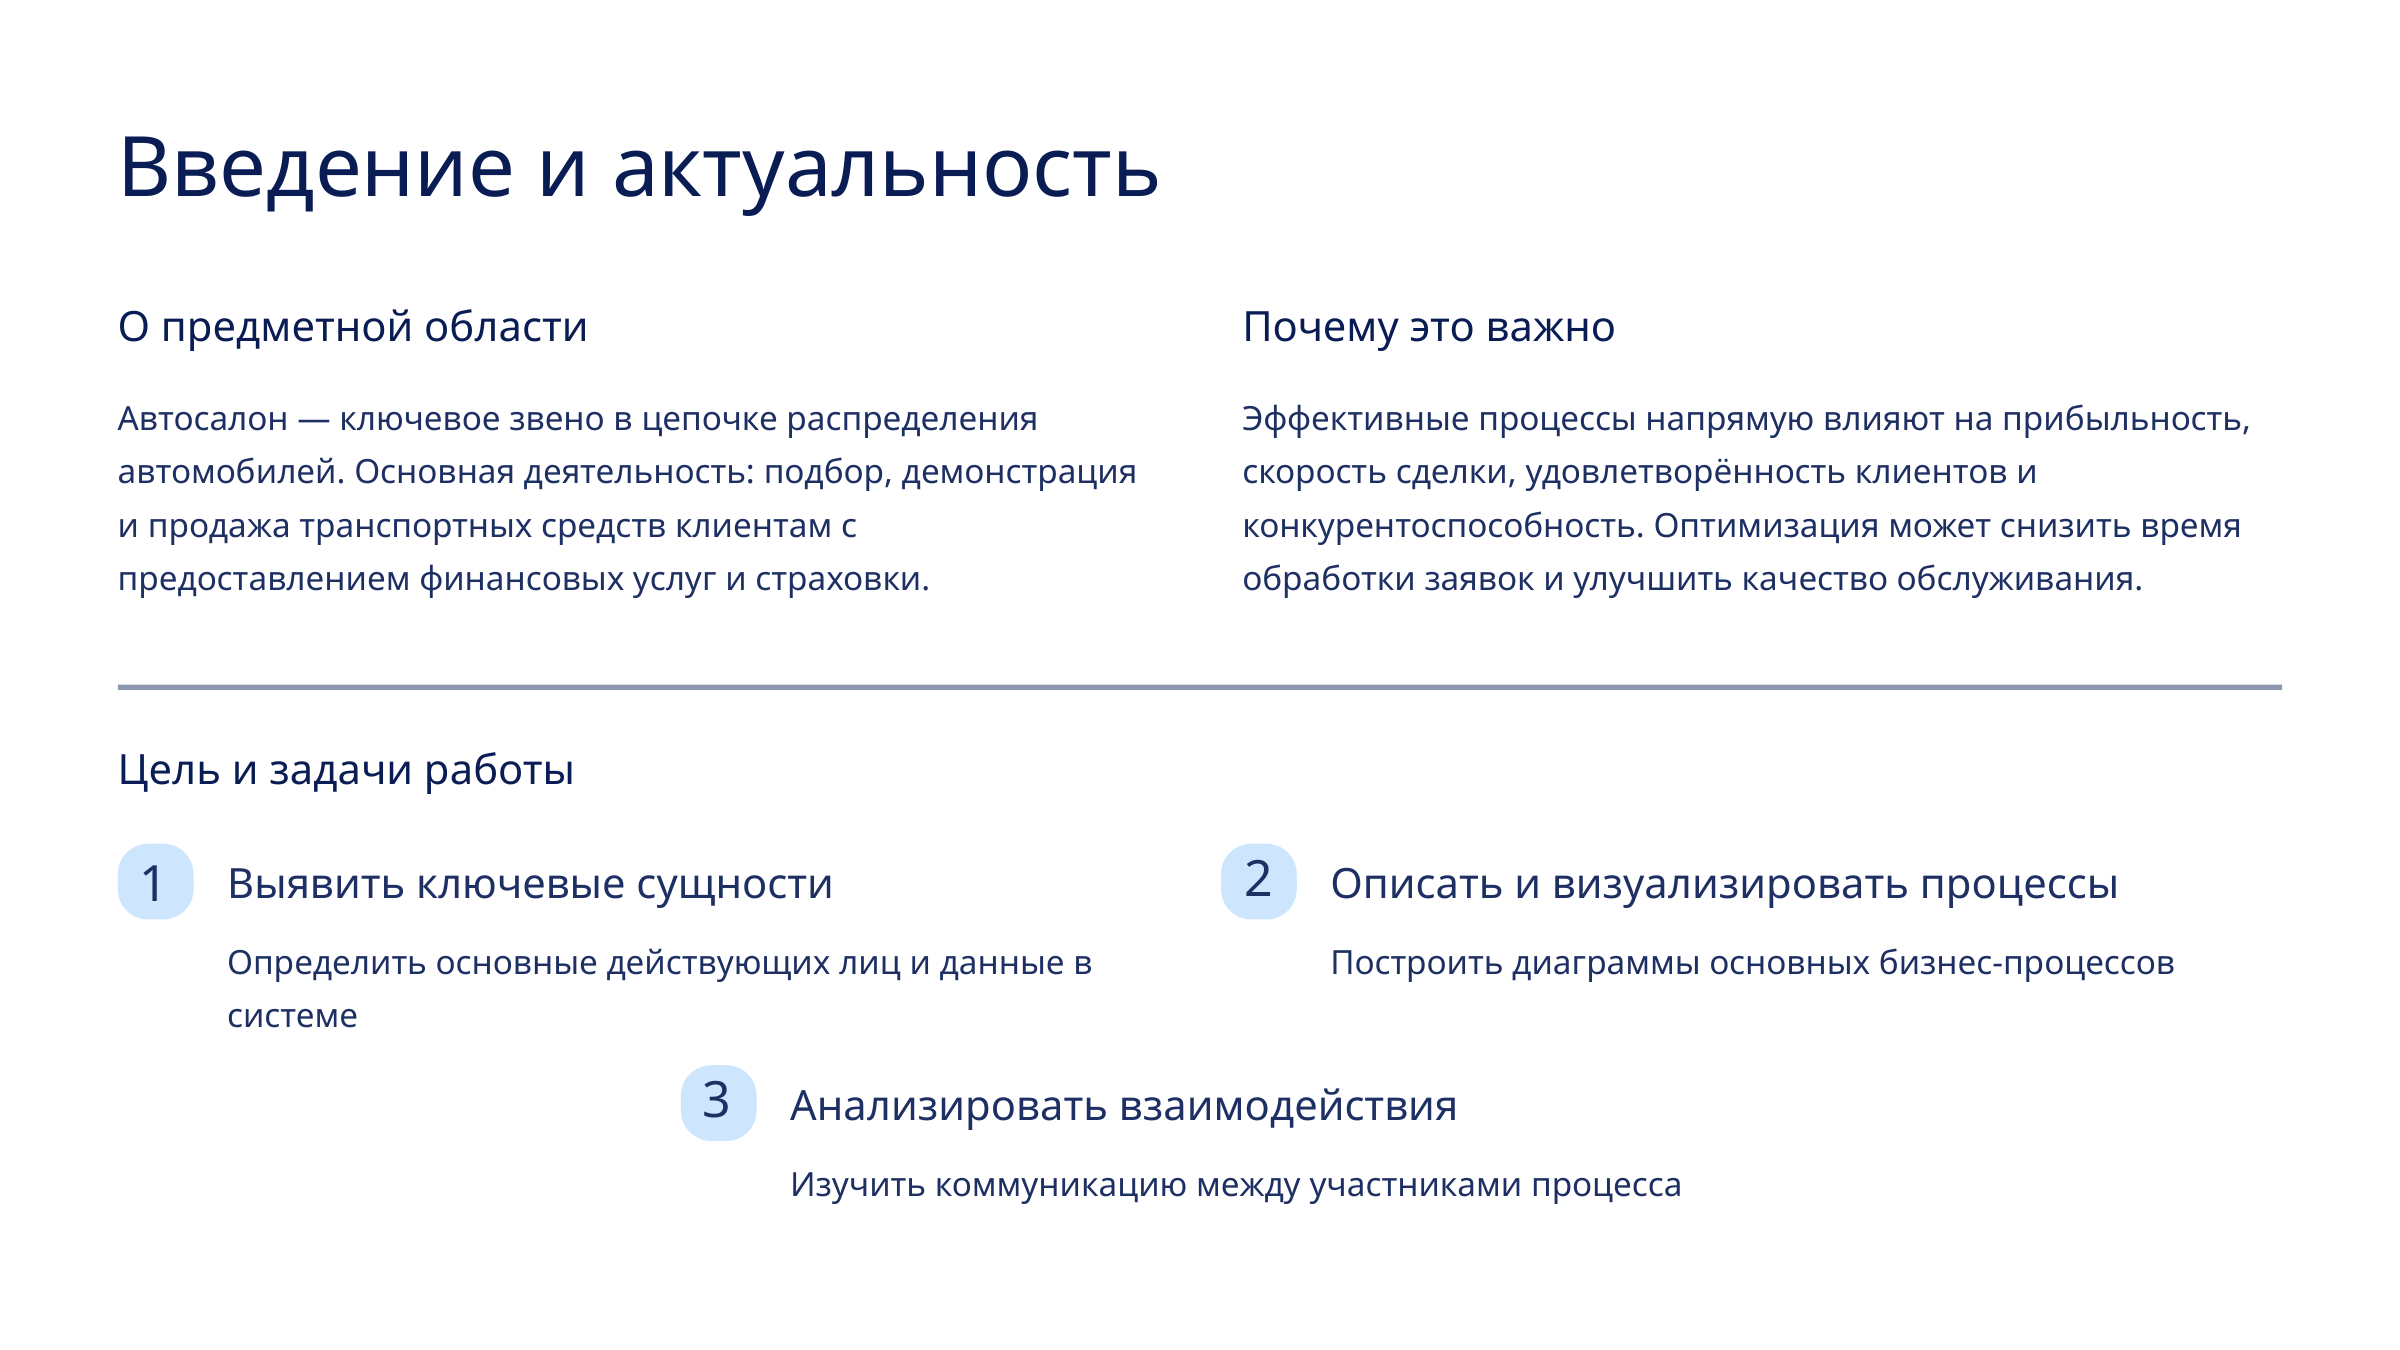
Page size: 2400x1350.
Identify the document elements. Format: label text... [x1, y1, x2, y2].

text_box 1 [128, 861, 179, 925]
text_box Определить основные действующих лиц и данные в системе [227, 927, 1179, 1036]
text_box Цель и задачи работы [117, 740, 568, 794]
text_box Изучить коммуникацию между участниками процесса [790, 1149, 1742, 1204]
text_box 3 [691, 1077, 743, 1141]
text_box 2 [1233, 855, 1285, 920]
text_box [680, 1065, 757, 1136]
text_box Введение и актуальность [117, 108, 1154, 214]
text_box Выявить ключевые сущности [227, 855, 830, 908]
text_box Автосалон — ключевое звено в цепочке распределения автомобилей. Основная деятельность: подбор, демонстрация и продажа транспортных средств клиентам с предоставлением финансовых услуг и страховки. [117, 384, 1159, 600]
text_box [1221, 843, 1297, 914]
text_box Почему это важно [1242, 297, 1663, 351]
text_box Описать и визуализировать процессы [1330, 855, 2112, 908]
text_box О предметной области [117, 297, 584, 351]
text_box [117, 843, 194, 915]
text_box [117, 684, 2283, 690]
text_box Построить диаграммы основных бизнес-процессов [1330, 927, 2283, 982]
text_box Анализировать взаимодействия [790, 1076, 1456, 1130]
text_box Эффективные процессы напрямую влияют на прибыльность, скорость сделки, удовлетворённость клиентов и конкурентоспособность. Оптимизация может снизить время обработки заявок и улучшить качество обслуживания. [1242, 384, 2284, 600]
